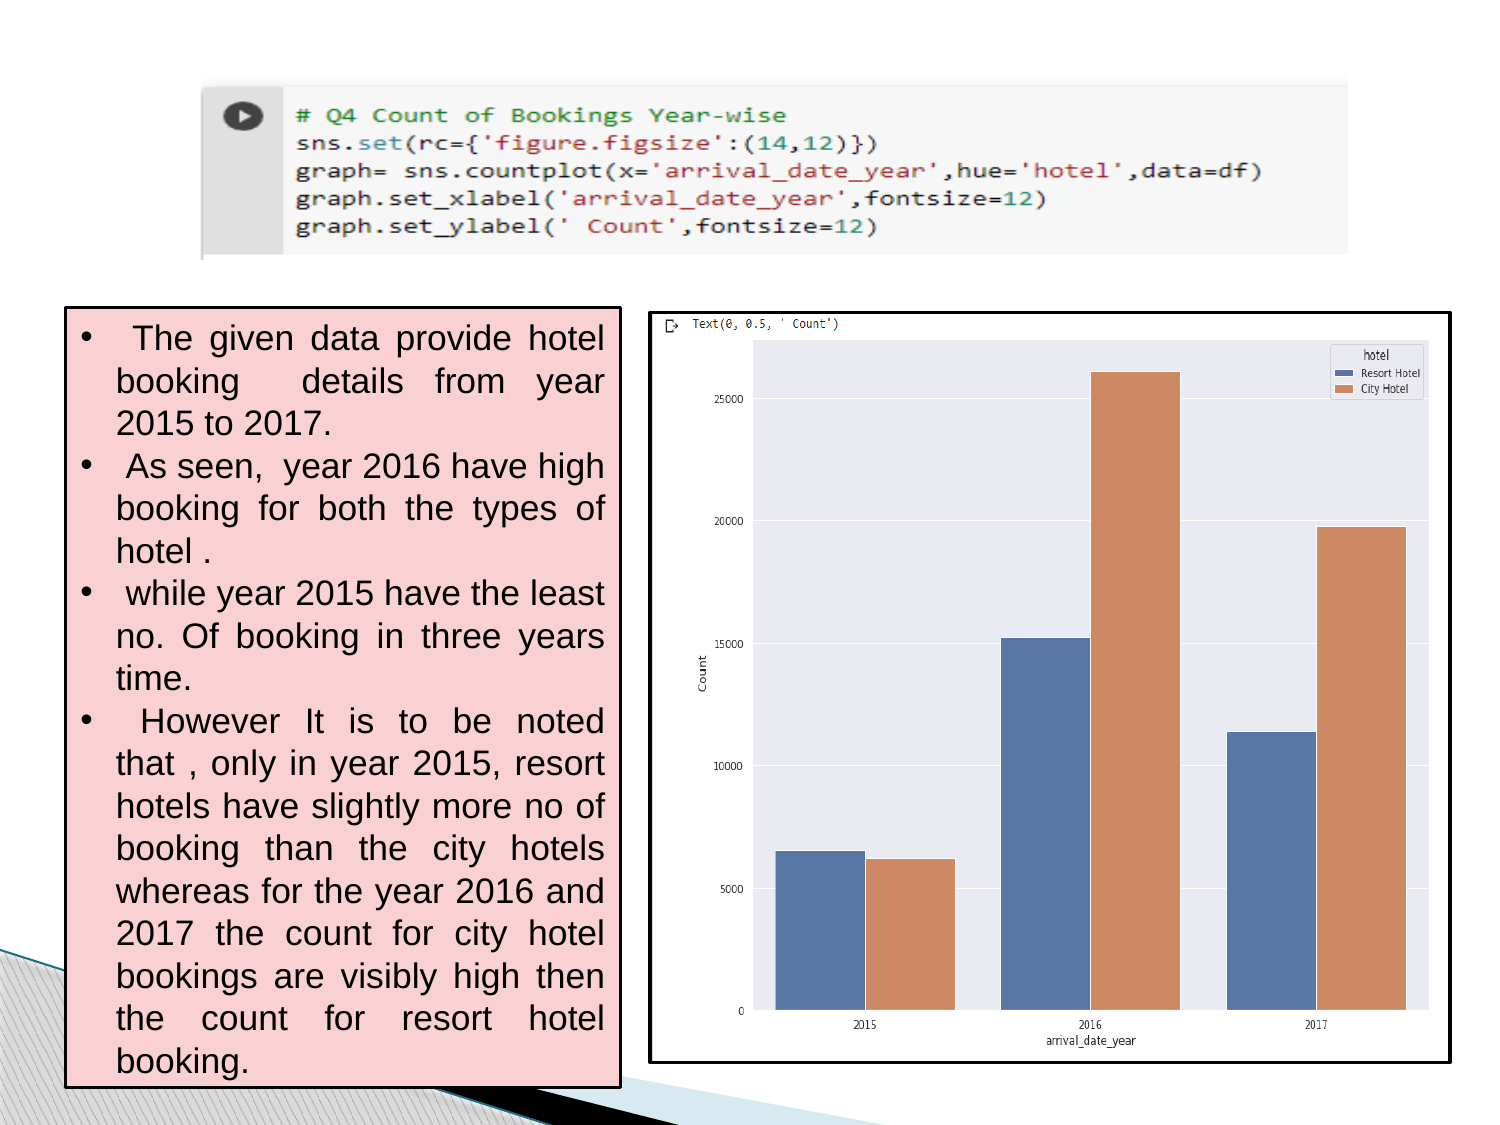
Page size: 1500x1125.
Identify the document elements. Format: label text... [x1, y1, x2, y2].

text_box The given data provide hotel booking details from year 2015 to 2017. As seen, year 2016 have high booking for both the types of hotel . while year 2015 have the least no. Of booking in three years time. However It is to be noted that , only in year 2015, resort hotels have slightly more no of booking than the city hotels whereas for the year 2016 and 2017 the count for city hotel bookings are visibly high then the count for resort hotel booking. [65, 307, 621, 1088]
picture [651, 313, 1449, 1062]
picture [200, 55, 1349, 260]
